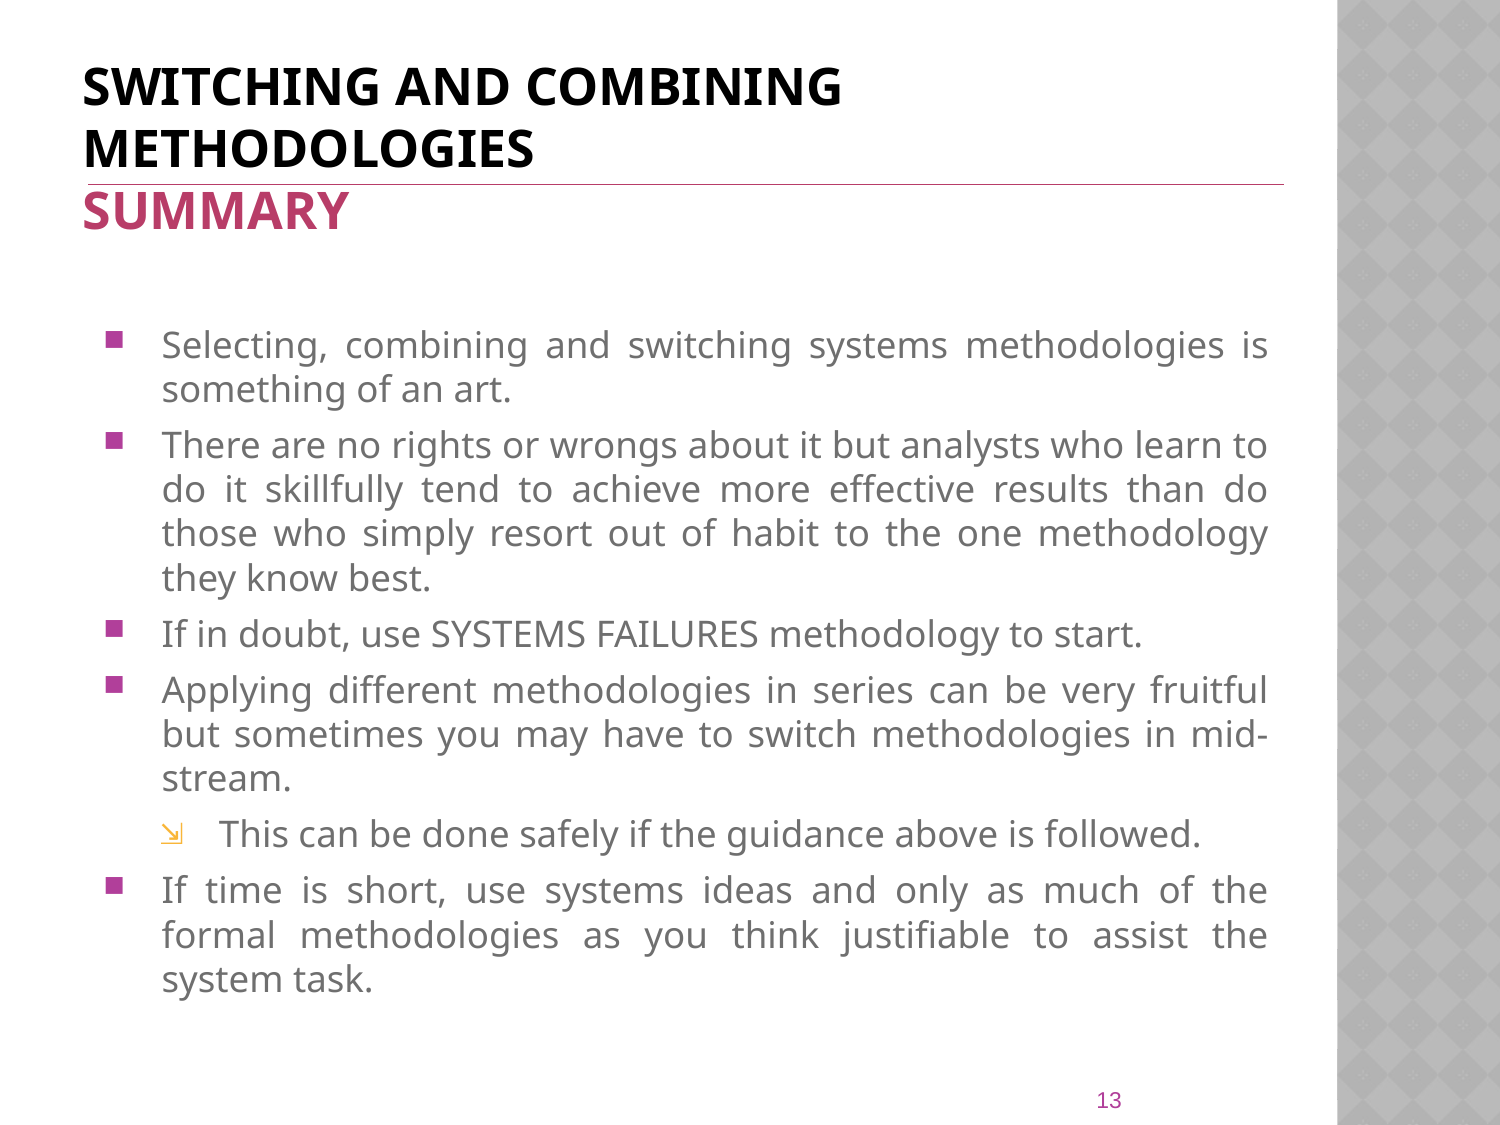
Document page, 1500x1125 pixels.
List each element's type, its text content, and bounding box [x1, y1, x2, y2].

slide_number 13 [1025, 1075, 1122, 1113]
list Selecting, combining and switching systems methodologies is something of an art. There are no rights or wrongs about it but analysts who learn to do it skillfully tend to achieve more effective results than do those who simply resort out of habit to the one methodology they know best. If in doubt, use SYSTEMS FAILURES methodology to start. Applying different methodologies in series can be very fruitful but sometimes you may have to switch methodologies in mid-stream. This can be done safely if the guidance above is followed. If time is short, use systems ideas and only as much of the formal methodologies as you think justifiable to assist the system task. [88, 314, 1285, 1008]
title SWITCHING AND COMBINING METHODOLOGIES SUMMARY [75, 52, 1263, 240]
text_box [86, 185, 1263, 195]
